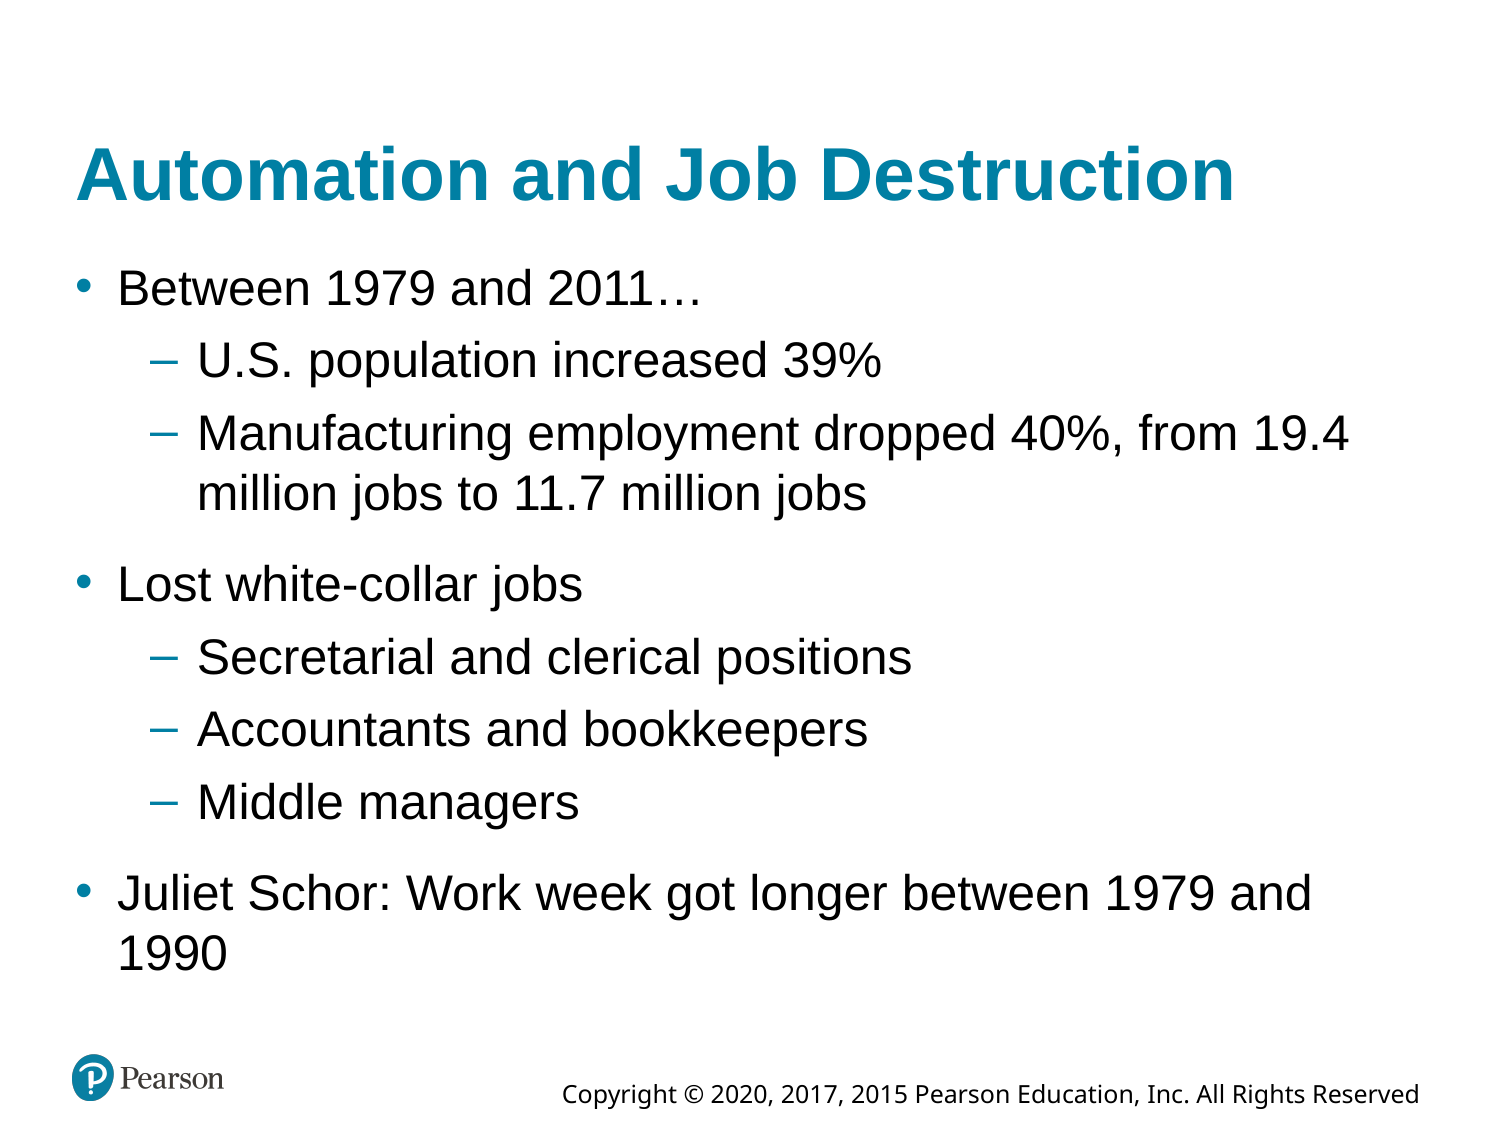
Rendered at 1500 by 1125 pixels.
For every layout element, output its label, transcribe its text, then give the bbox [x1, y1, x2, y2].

title Automation and Job Destruction [75, 35, 1425, 216]
picture [72, 1087, 83, 1101]
picture [98, 1054, 224, 1101]
picture [72, 1054, 88, 1070]
list Between 1979 and 2011… U.S. population increased 39% Manufacturing employment dropped 40%, from 19.4 million jobs to 11.7 million jobs Lost white-collar jobs Secretarial and clerical positions Accountants and bookkeepers Middle managers Juliet Schor: Work week got longer between 1979 and 1990 [75, 255, 1425, 983]
picture [80, 1063, 106, 1088]
